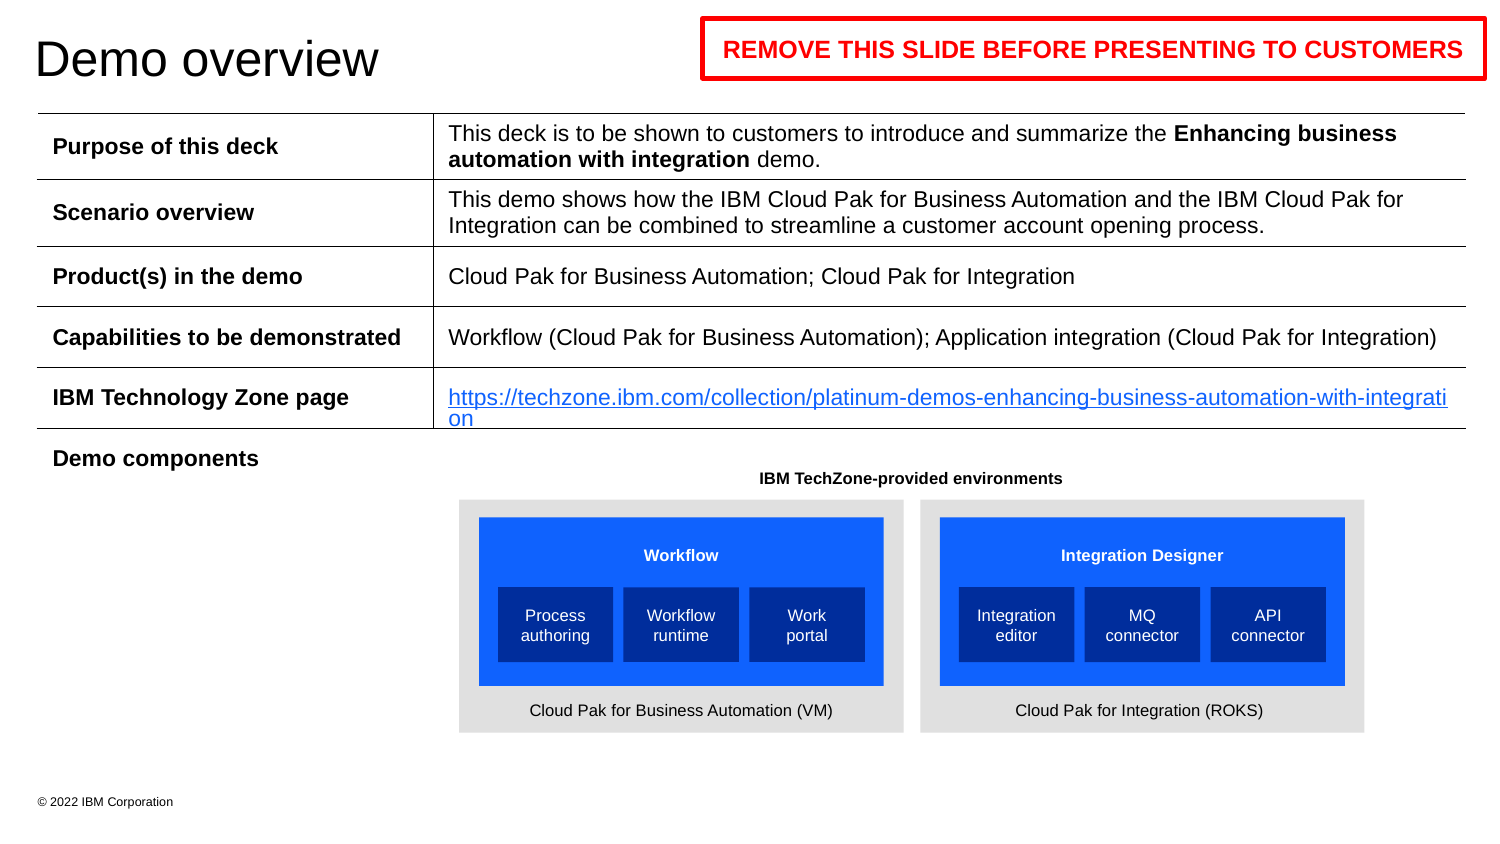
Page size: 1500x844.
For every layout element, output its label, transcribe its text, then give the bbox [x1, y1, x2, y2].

text_box REMOVE THIS SLIDE BEFORE PRESENTING TO CUSTOMERS [702, 18, 1486, 79]
table_cell Workflow (Cloud Pak for Business Automation); Application integration (Cloud Pak for Integration) [434, 307, 1465, 367]
table_cell Capabilities to be demonstrated [38, 307, 433, 367]
table_header Purpose of this deck [38, 114, 433, 179]
table_cell Demo components [38, 429, 1465, 488]
table_cell This demo shows how the IBM Cloud Pak for Business Automation and the IBM Cloud Pak for Integration can be combined to streamline a customer account opening process. [434, 180, 1465, 246]
footer © 2022 IBM Corporation [37, 787, 713, 815]
table_cell Scenario overview [38, 180, 433, 246]
table_cell Product(s) in the demo [38, 247, 433, 306]
table_cell Cloud Pak for Business Automation; Cloud Pak for Integration [434, 247, 1465, 306]
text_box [458, 459, 1365, 733]
table_header This deck is to be shown to customers to introduce and summarize the Enhancing business automation with integration demo. [434, 114, 1465, 179]
table_cell https://techzone.ibm.com/collection/platinum-demos-enhancing-business-automation-with-integration [434, 368, 1465, 428]
title Demo overview [34, 33, 975, 84]
table_cell IBM Technology Zone page [38, 368, 433, 428]
